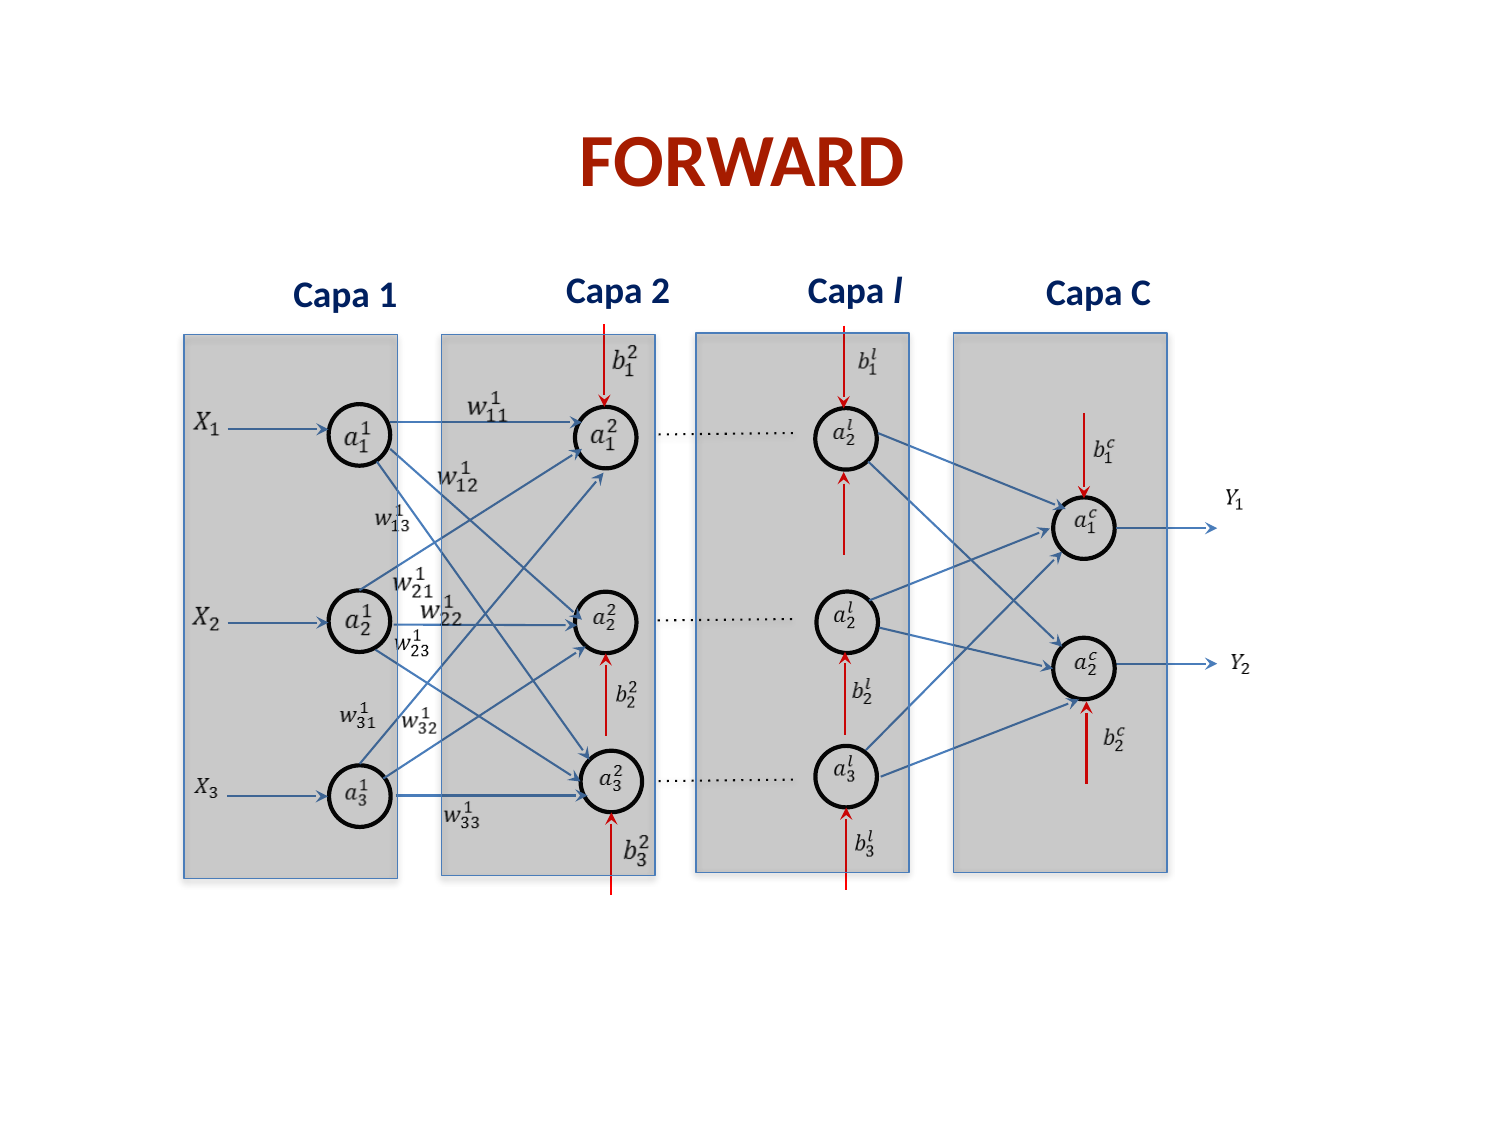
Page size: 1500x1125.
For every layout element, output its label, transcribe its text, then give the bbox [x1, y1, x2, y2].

title FORWARD [70, 58, 1416, 255]
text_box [170, 258, 1277, 896]
